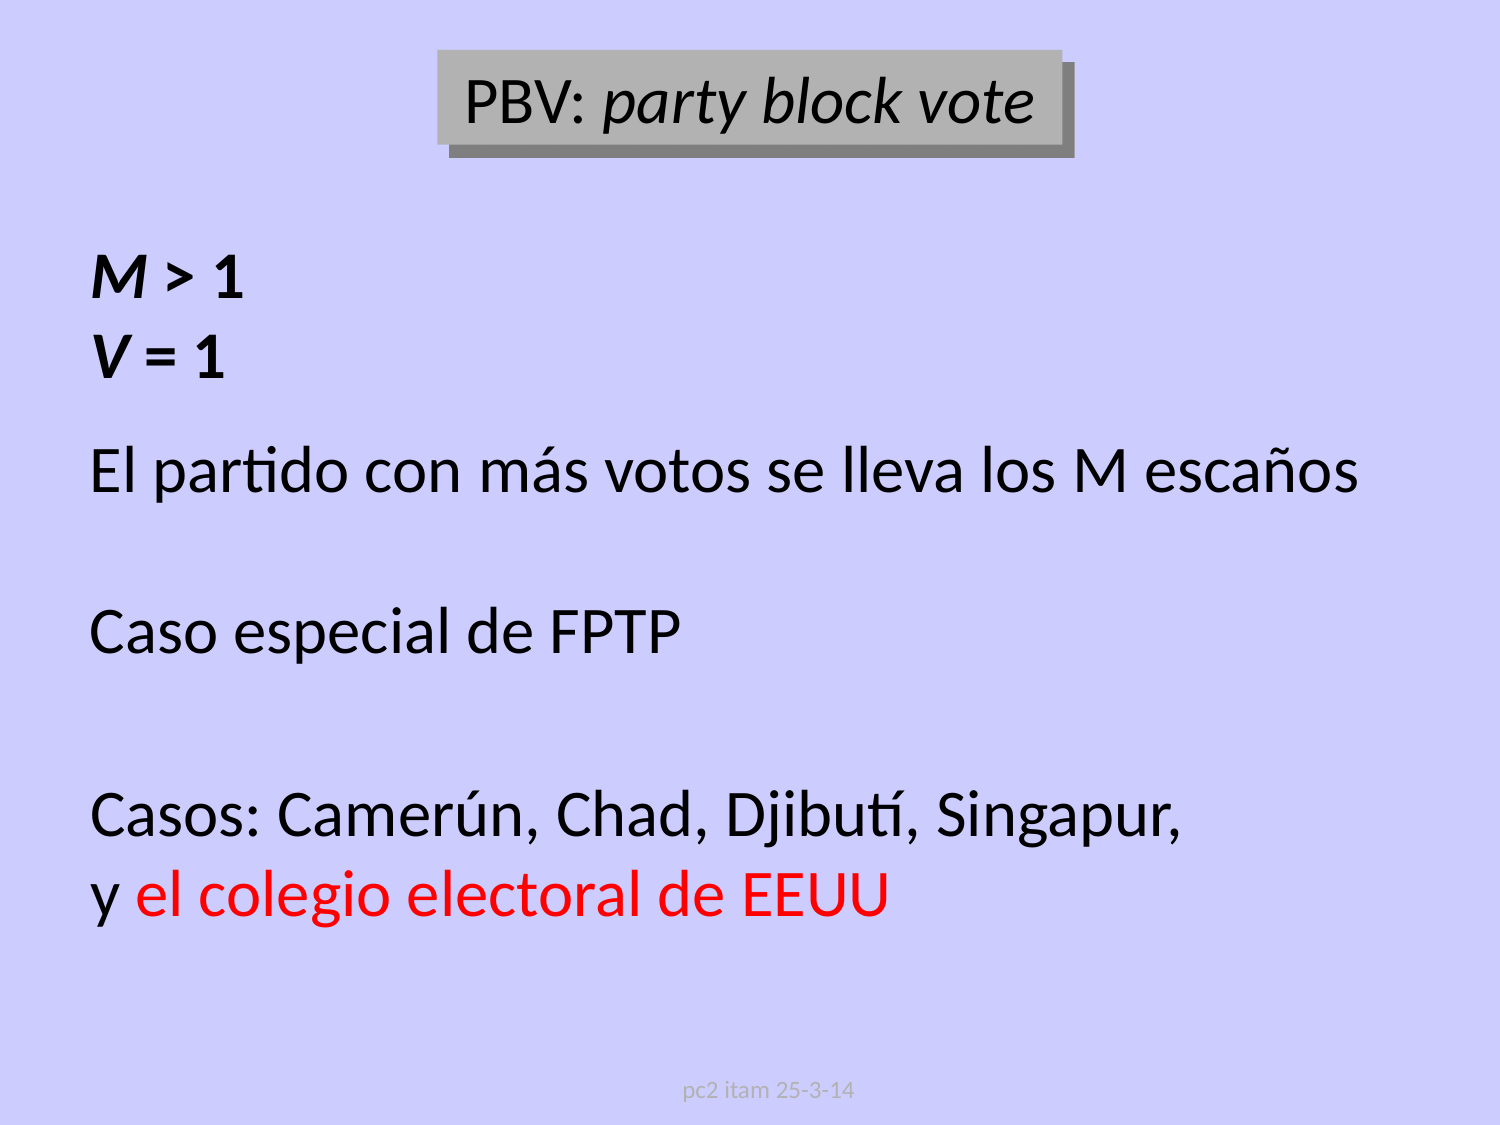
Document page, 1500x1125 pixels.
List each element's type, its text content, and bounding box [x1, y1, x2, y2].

text_box M > 1 V = 1 El partido con más votos se lleva los M escaños [74, 224, 1438, 513]
text_box Casos: Camerún, Chad, Djibutí, Singapur, y el colegio electoral de EEUU [74, 762, 1438, 938]
text_box Caso especial de FPTP [74, 579, 1438, 675]
text_box PBV: party block vote [437, 49, 1063, 145]
